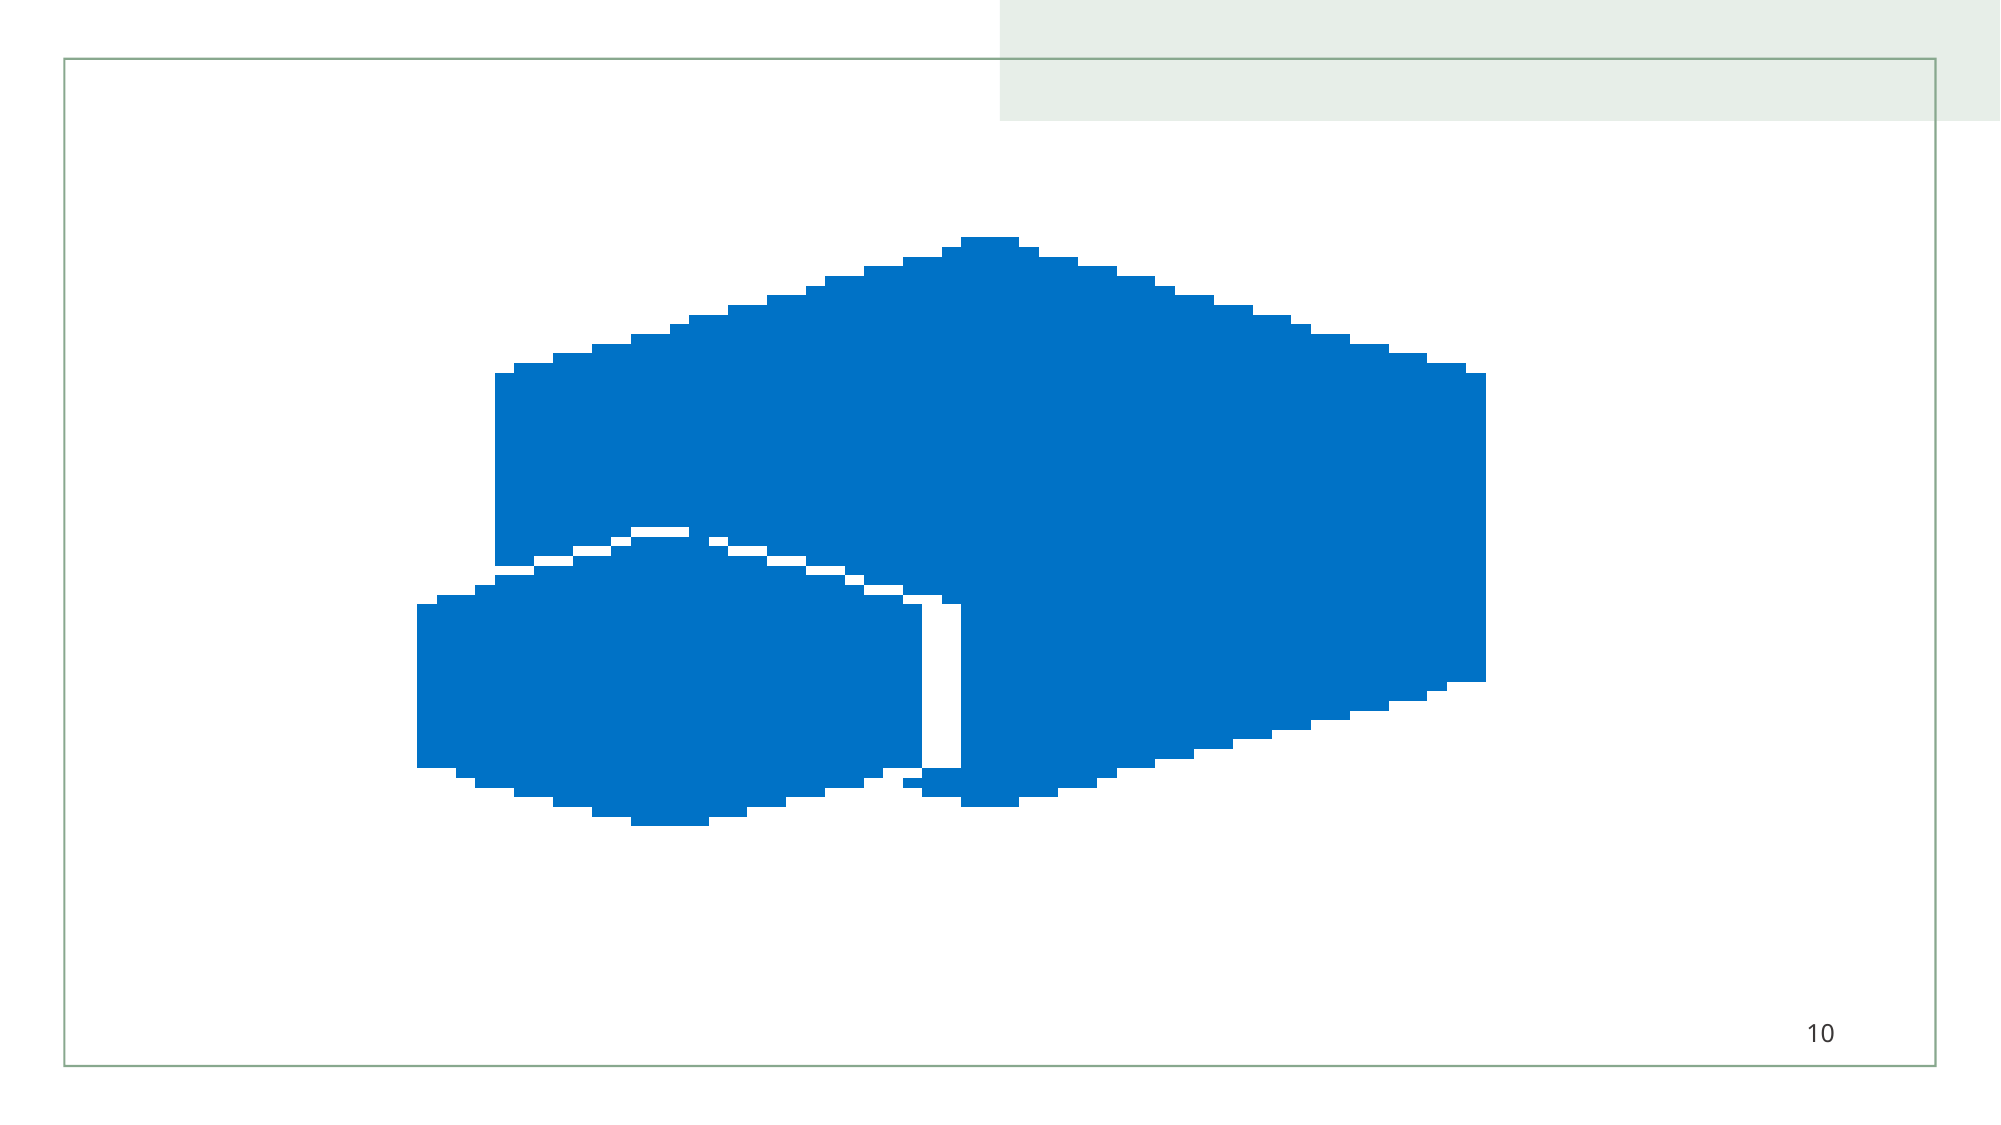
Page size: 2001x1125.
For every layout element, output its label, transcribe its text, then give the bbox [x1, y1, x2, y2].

picture [68, 93, 1933, 1020]
slide_number 10 [1400, 1020, 1850, 1064]
